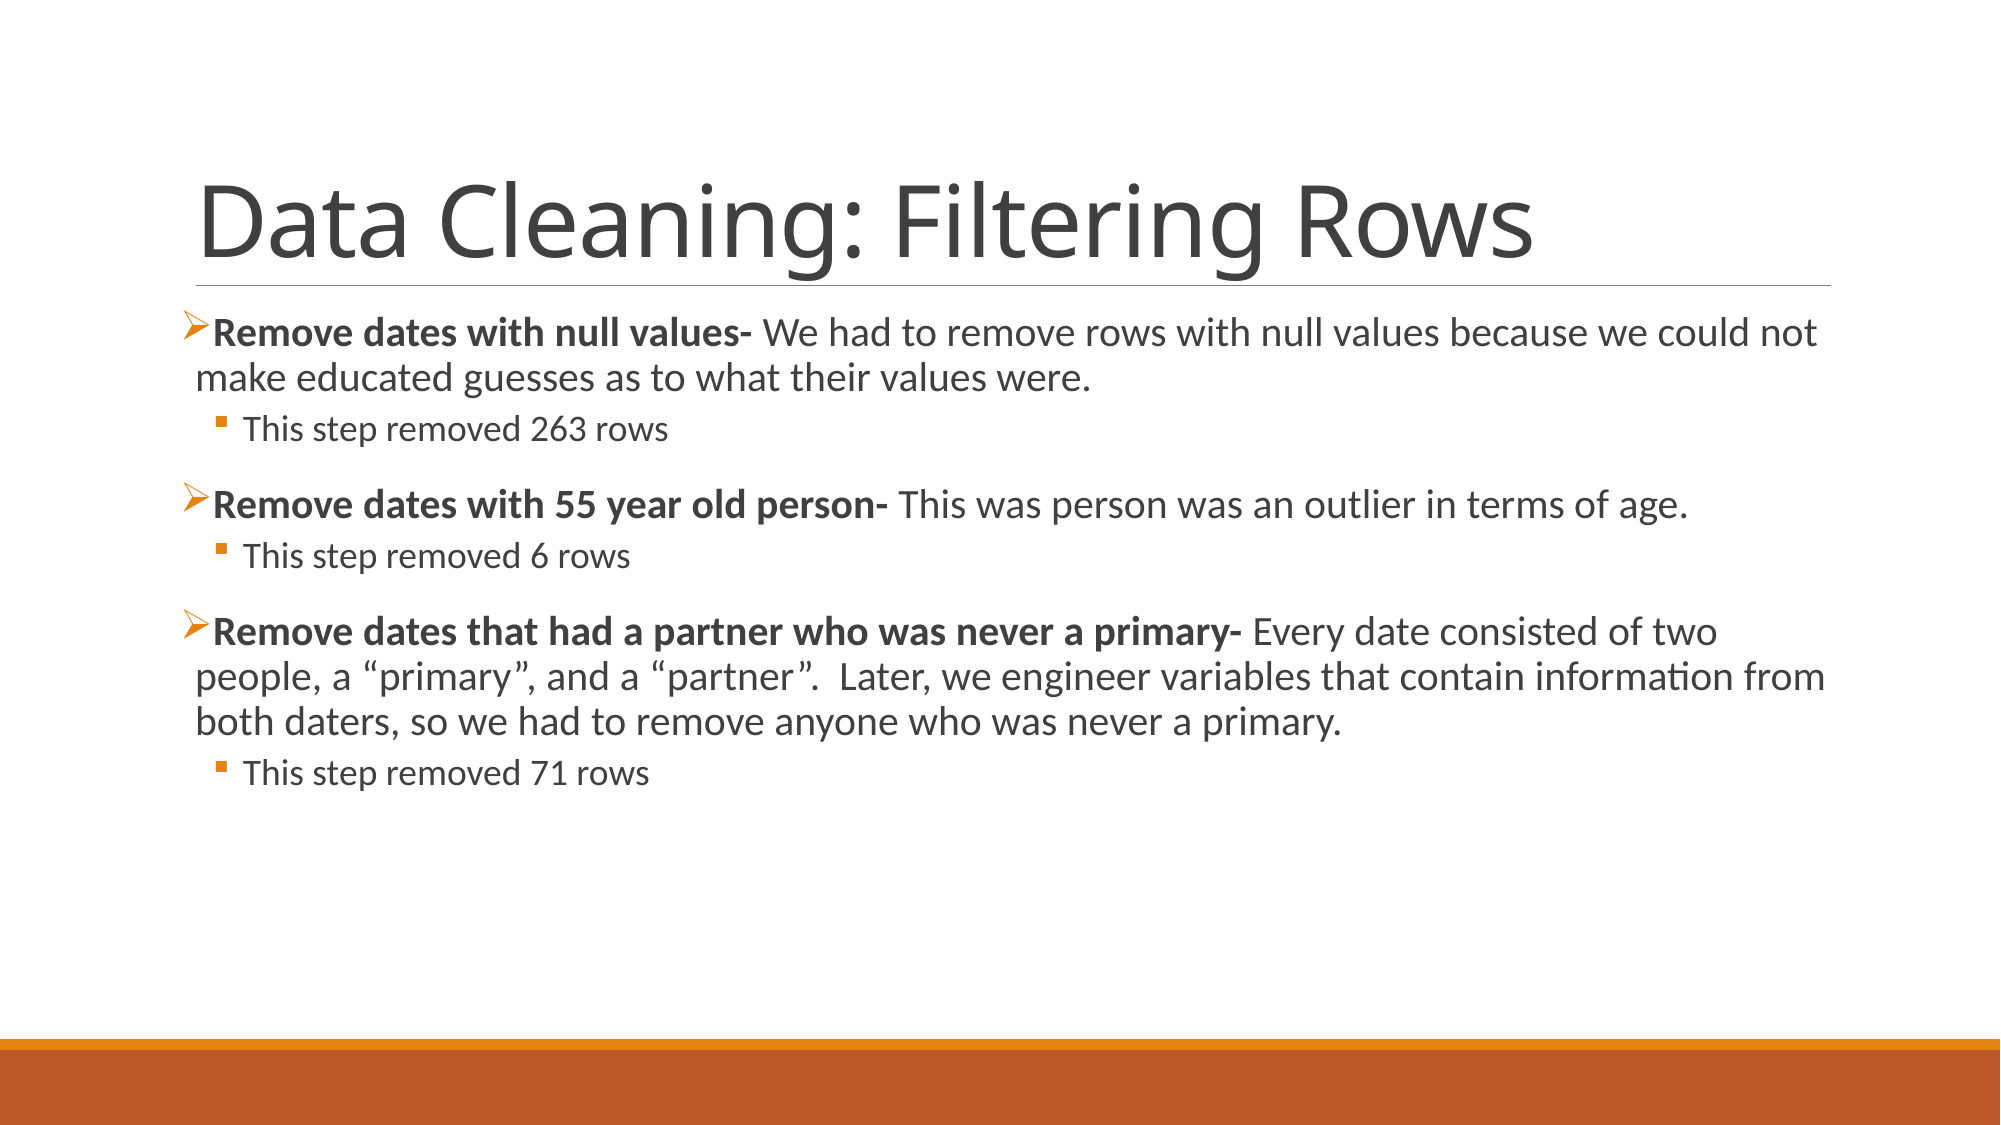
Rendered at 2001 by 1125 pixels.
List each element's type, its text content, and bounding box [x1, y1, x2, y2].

list Remove dates with null values- We had to remove rows with null values because we could not make educated guesses as to what their values were. This step removed 263 rows Remove dates with 55 year old person- This was person was an outlier in terms of age. This step removed 6 rows Remove dates that had a partner who was never a primary- Every date consisted of two people, a “primary”, and a “partner”. Later, we engineer variables that contain information from both daters, so we had to remove anyone who was never a primary. This step removed 71 rows [180, 302, 1830, 963]
title Data Cleaning: Filtering Rows [180, 47, 1830, 285]
